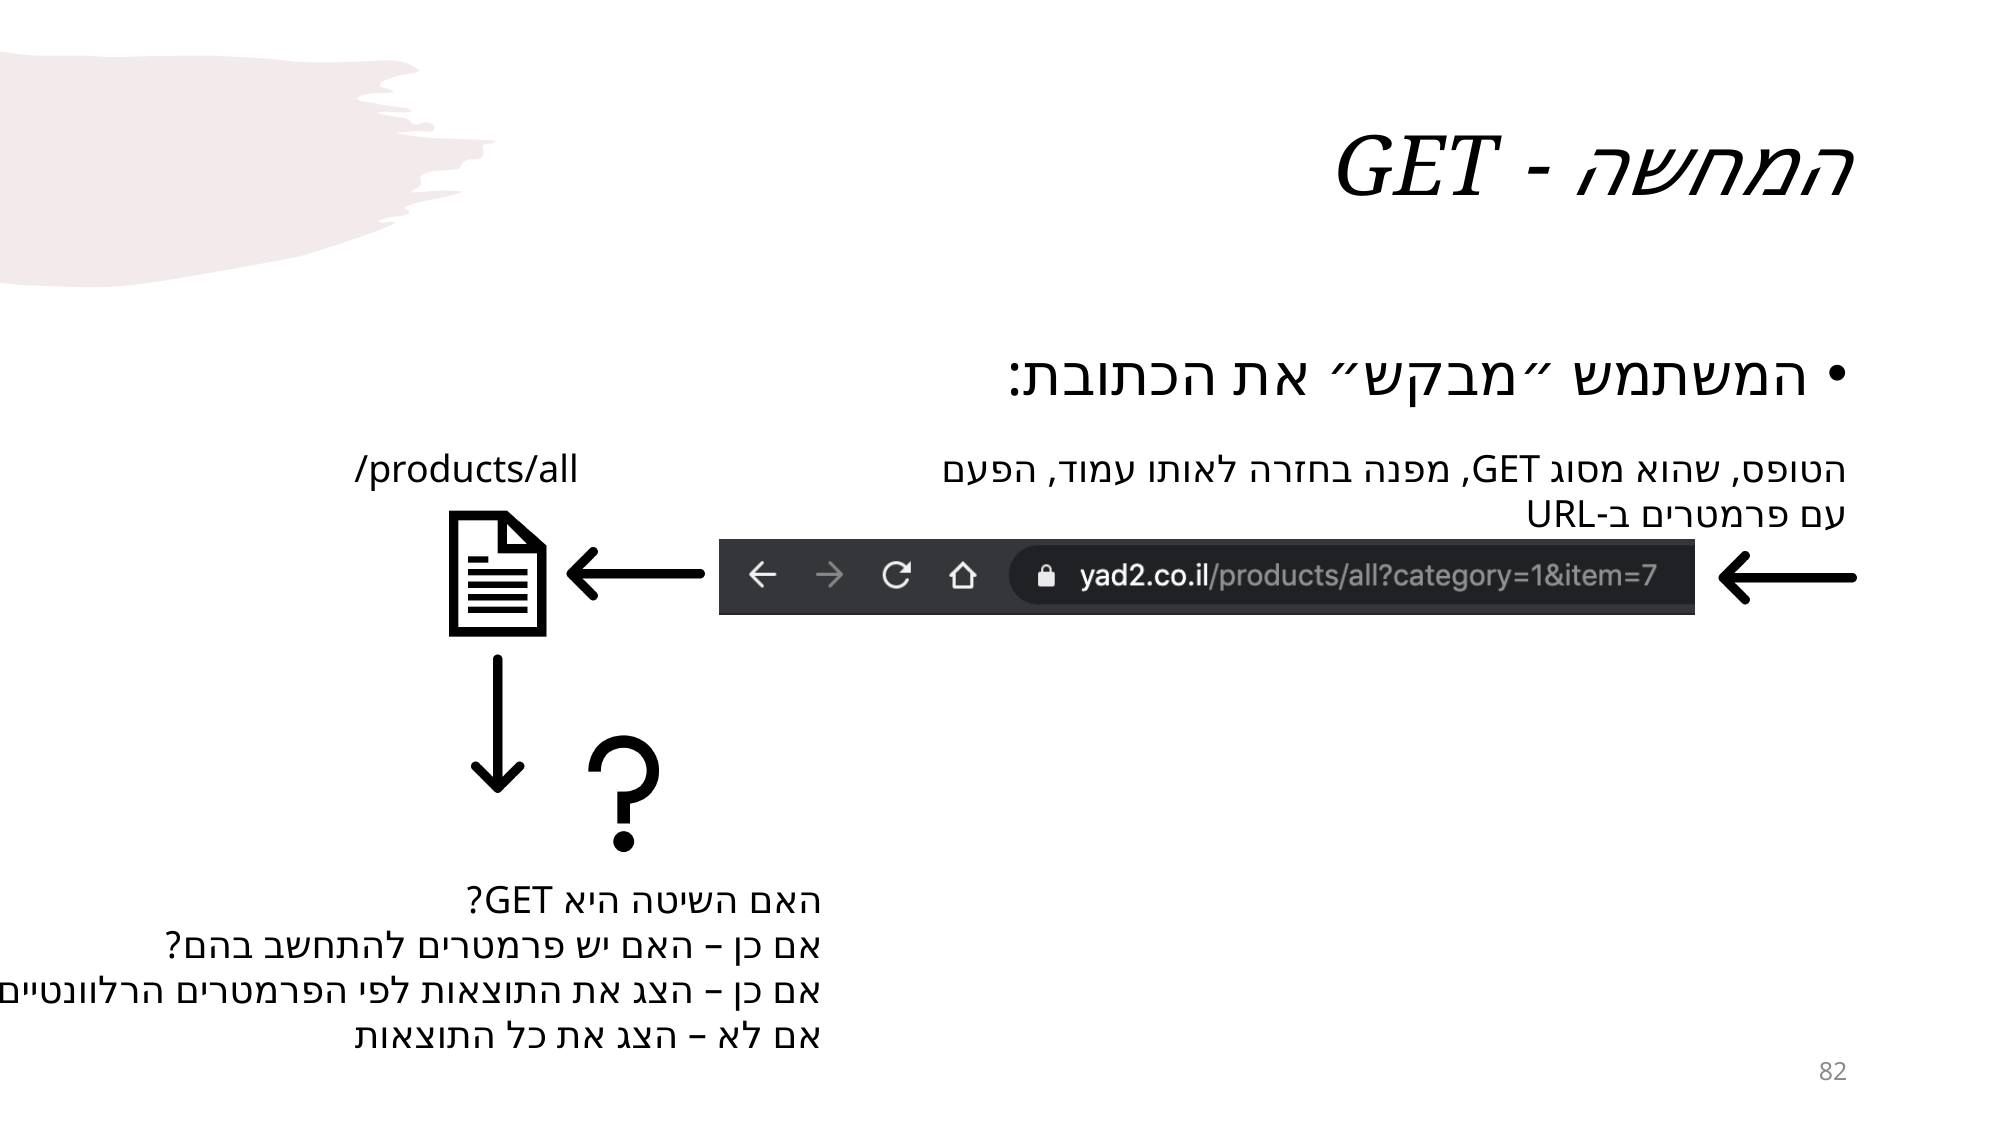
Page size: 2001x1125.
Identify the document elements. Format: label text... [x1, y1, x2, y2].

picture [1712, 502, 1863, 653]
picture [422, 498, 711, 869]
picture [719, 539, 1695, 615]
title המחשה - GET [137, 59, 1863, 278]
text_box /products/all [339, 438, 595, 498]
slide_number 82 [1412, 1042, 1863, 1103]
text_box האם השיטה היא GET? אם כן – האם יש פרמטרים להתחשב בהם? אם כן – הצג את התוצאות לפי הפרמטרים הרלוונטיים. אם לא – הצג את כל התוצאות [0, 868, 838, 1063]
list המשתמש ״מבקש״ את הכתובת: [137, 329, 1863, 439]
text_box הטופס, שהוא מסוג GET, מפנה בחזרה לאותו עמוד, הפעם עם פרמטרים ב-URL [882, 438, 1863, 543]
